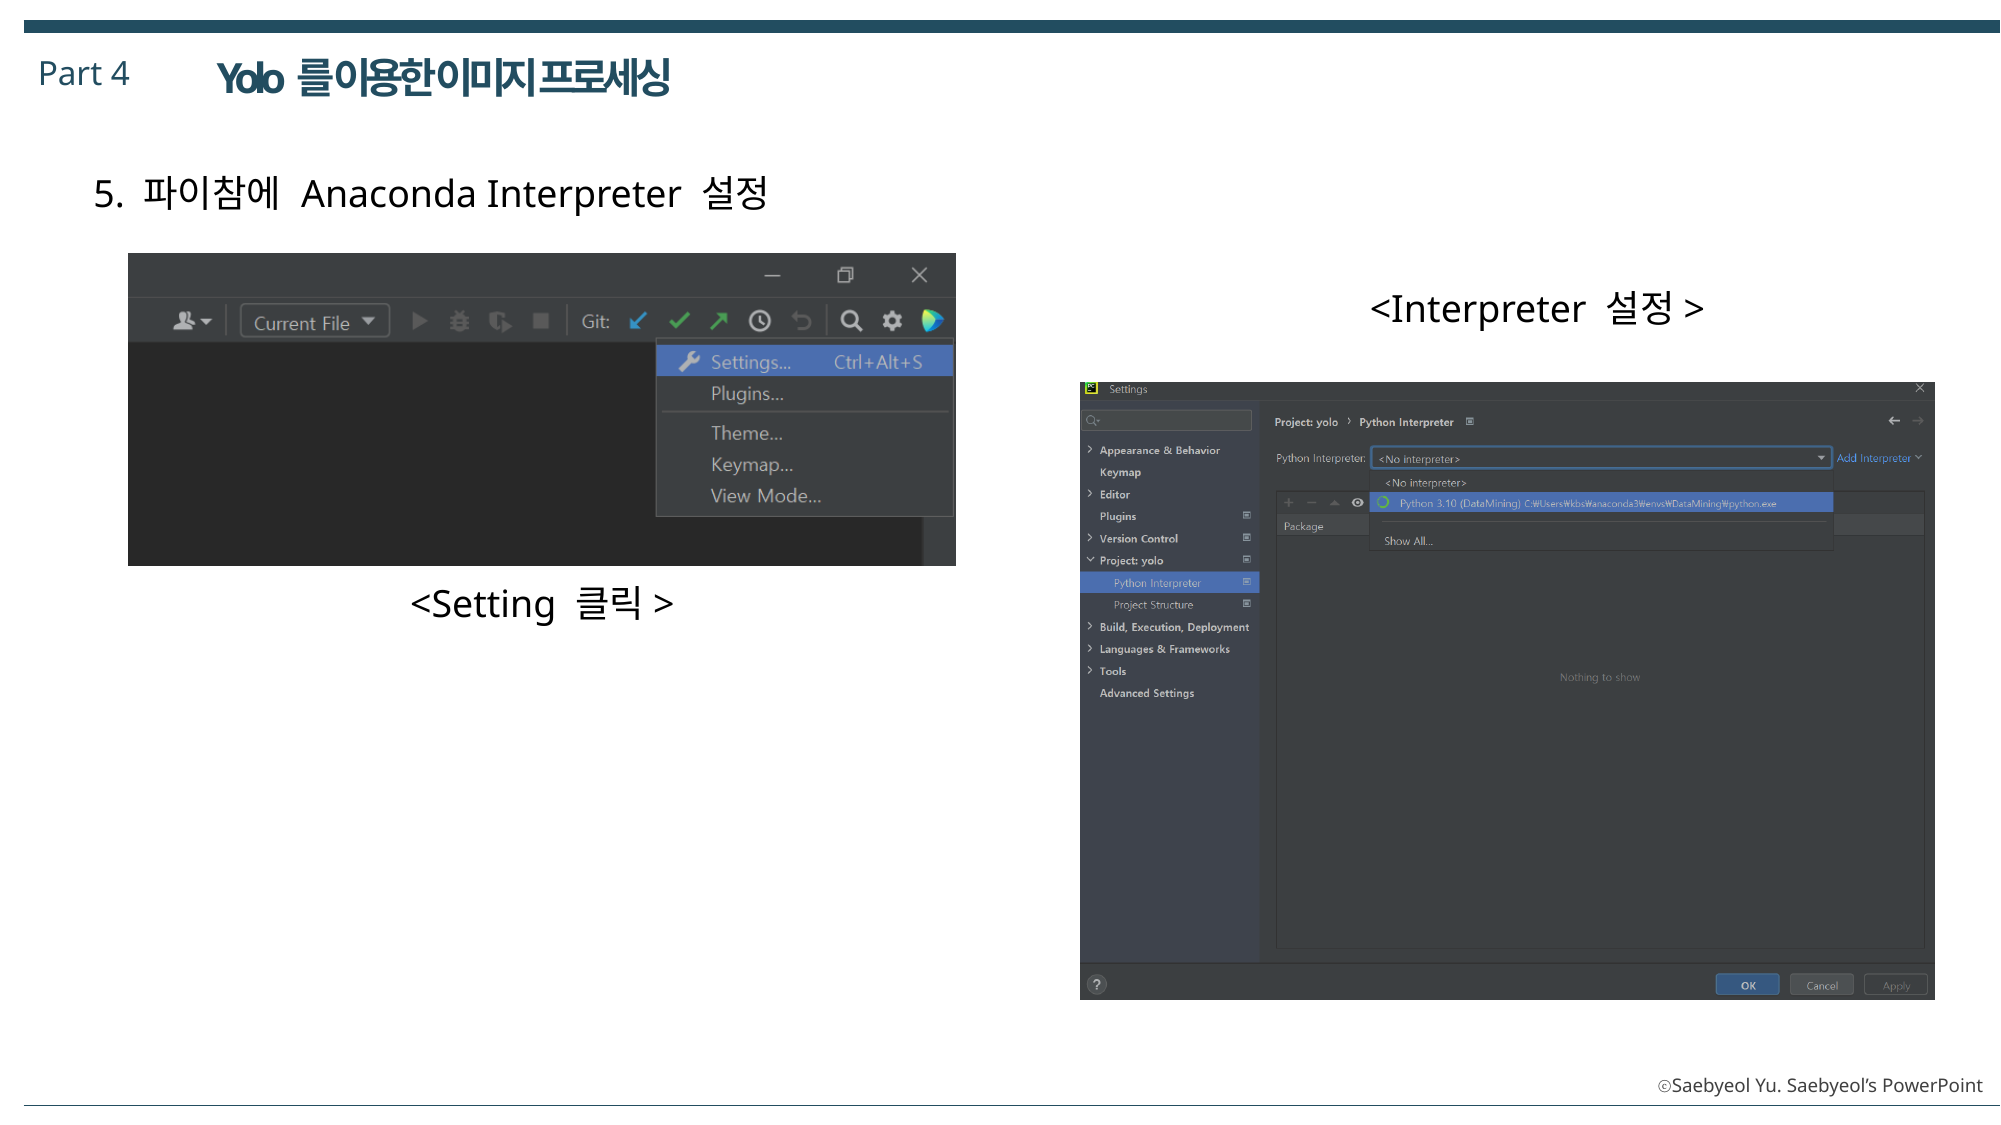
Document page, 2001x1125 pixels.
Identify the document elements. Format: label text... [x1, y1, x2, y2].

picture [128, 253, 956, 566]
text_box Part 4 [23, 44, 145, 100]
picture [1080, 382, 1935, 1000]
text_box <Setting 클릭> [395, 572, 690, 633]
text_box <Interpreter 설정> [1355, 277, 1720, 338]
text_box Yolo를 이용한 이미지 프로세싱 [201, 44, 689, 110]
text_box 5. 파이참에 Anaconda Interpreter 설정 [78, 162, 785, 223]
